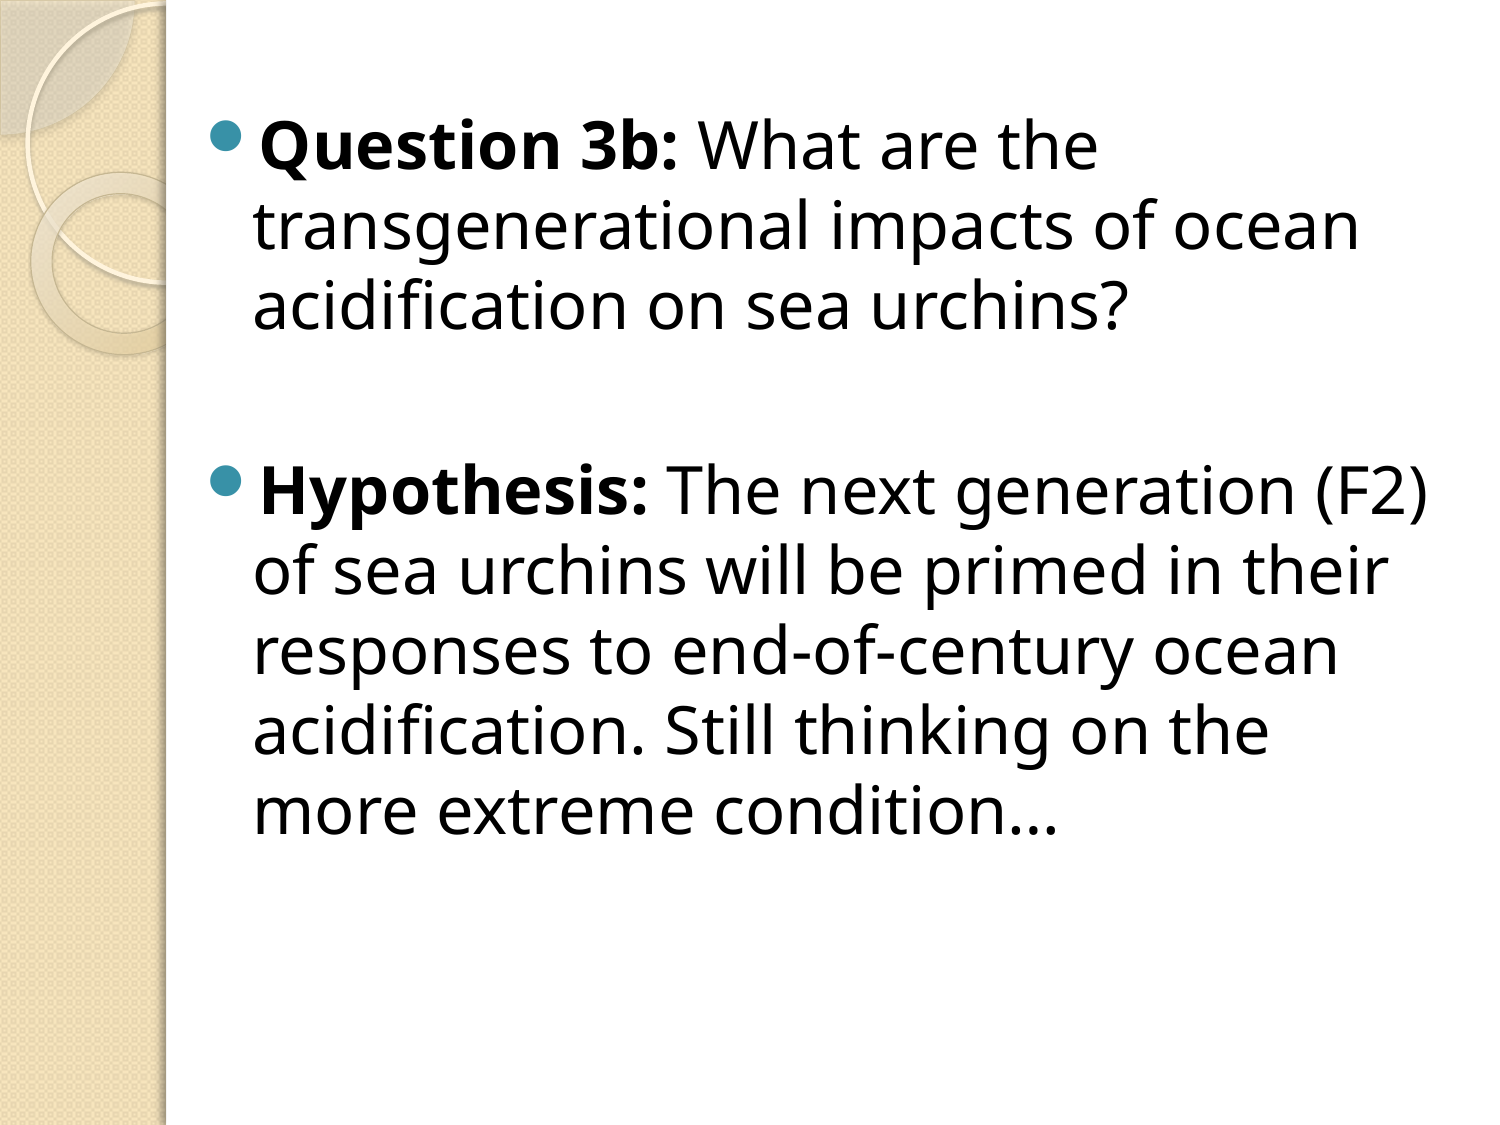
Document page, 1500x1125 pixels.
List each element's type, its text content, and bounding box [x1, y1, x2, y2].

list Question 3b: What are the transgenerational impacts of ocean acidification on sea urchins? Hypothesis: The next generation (F2) of sea urchins will be primed in their responses to end-of-century ocean acidification. Still thinking on the more extreme condition… [177, 95, 1454, 1044]
